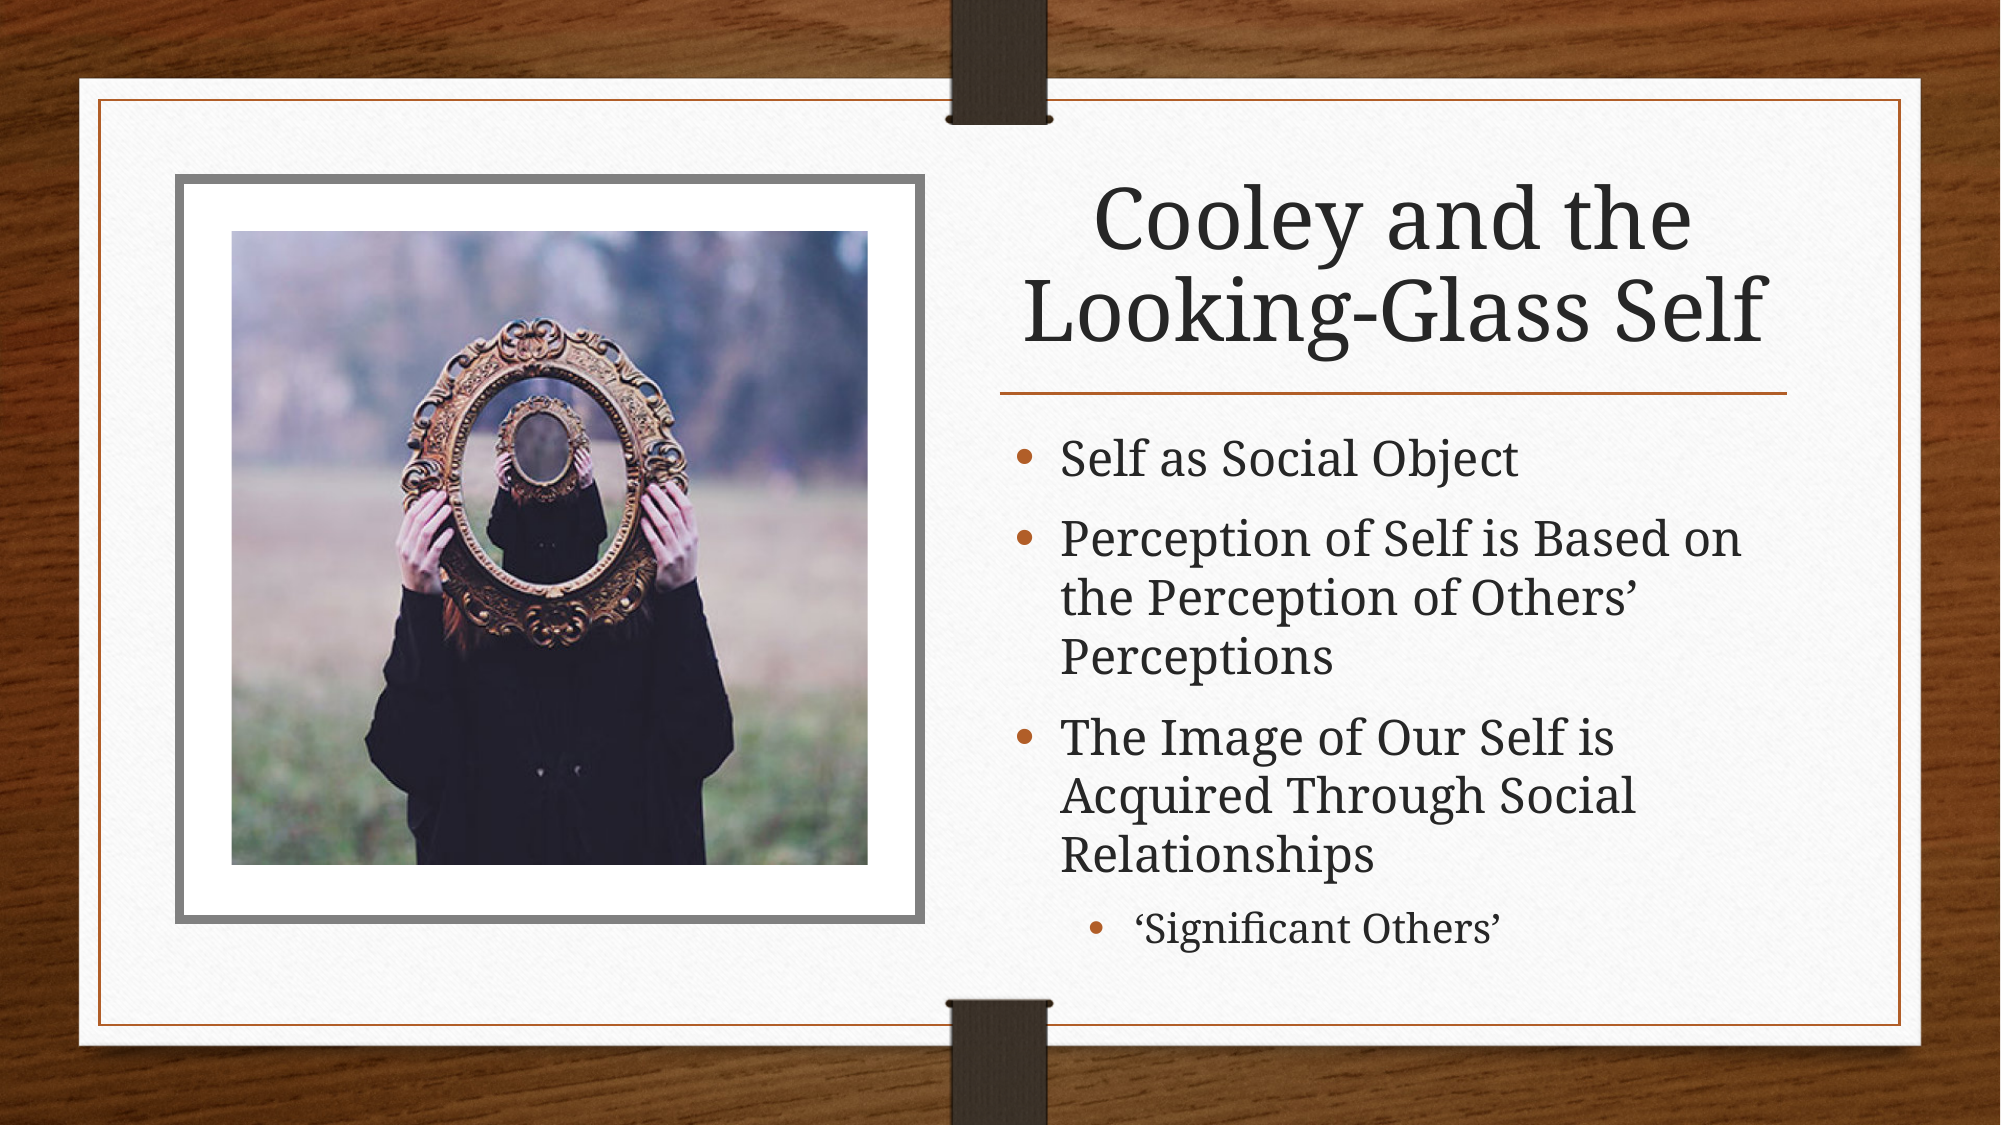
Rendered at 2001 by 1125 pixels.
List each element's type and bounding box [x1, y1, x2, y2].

list [231, 231, 868, 865]
text_box [0, 0, 2000, 1125]
